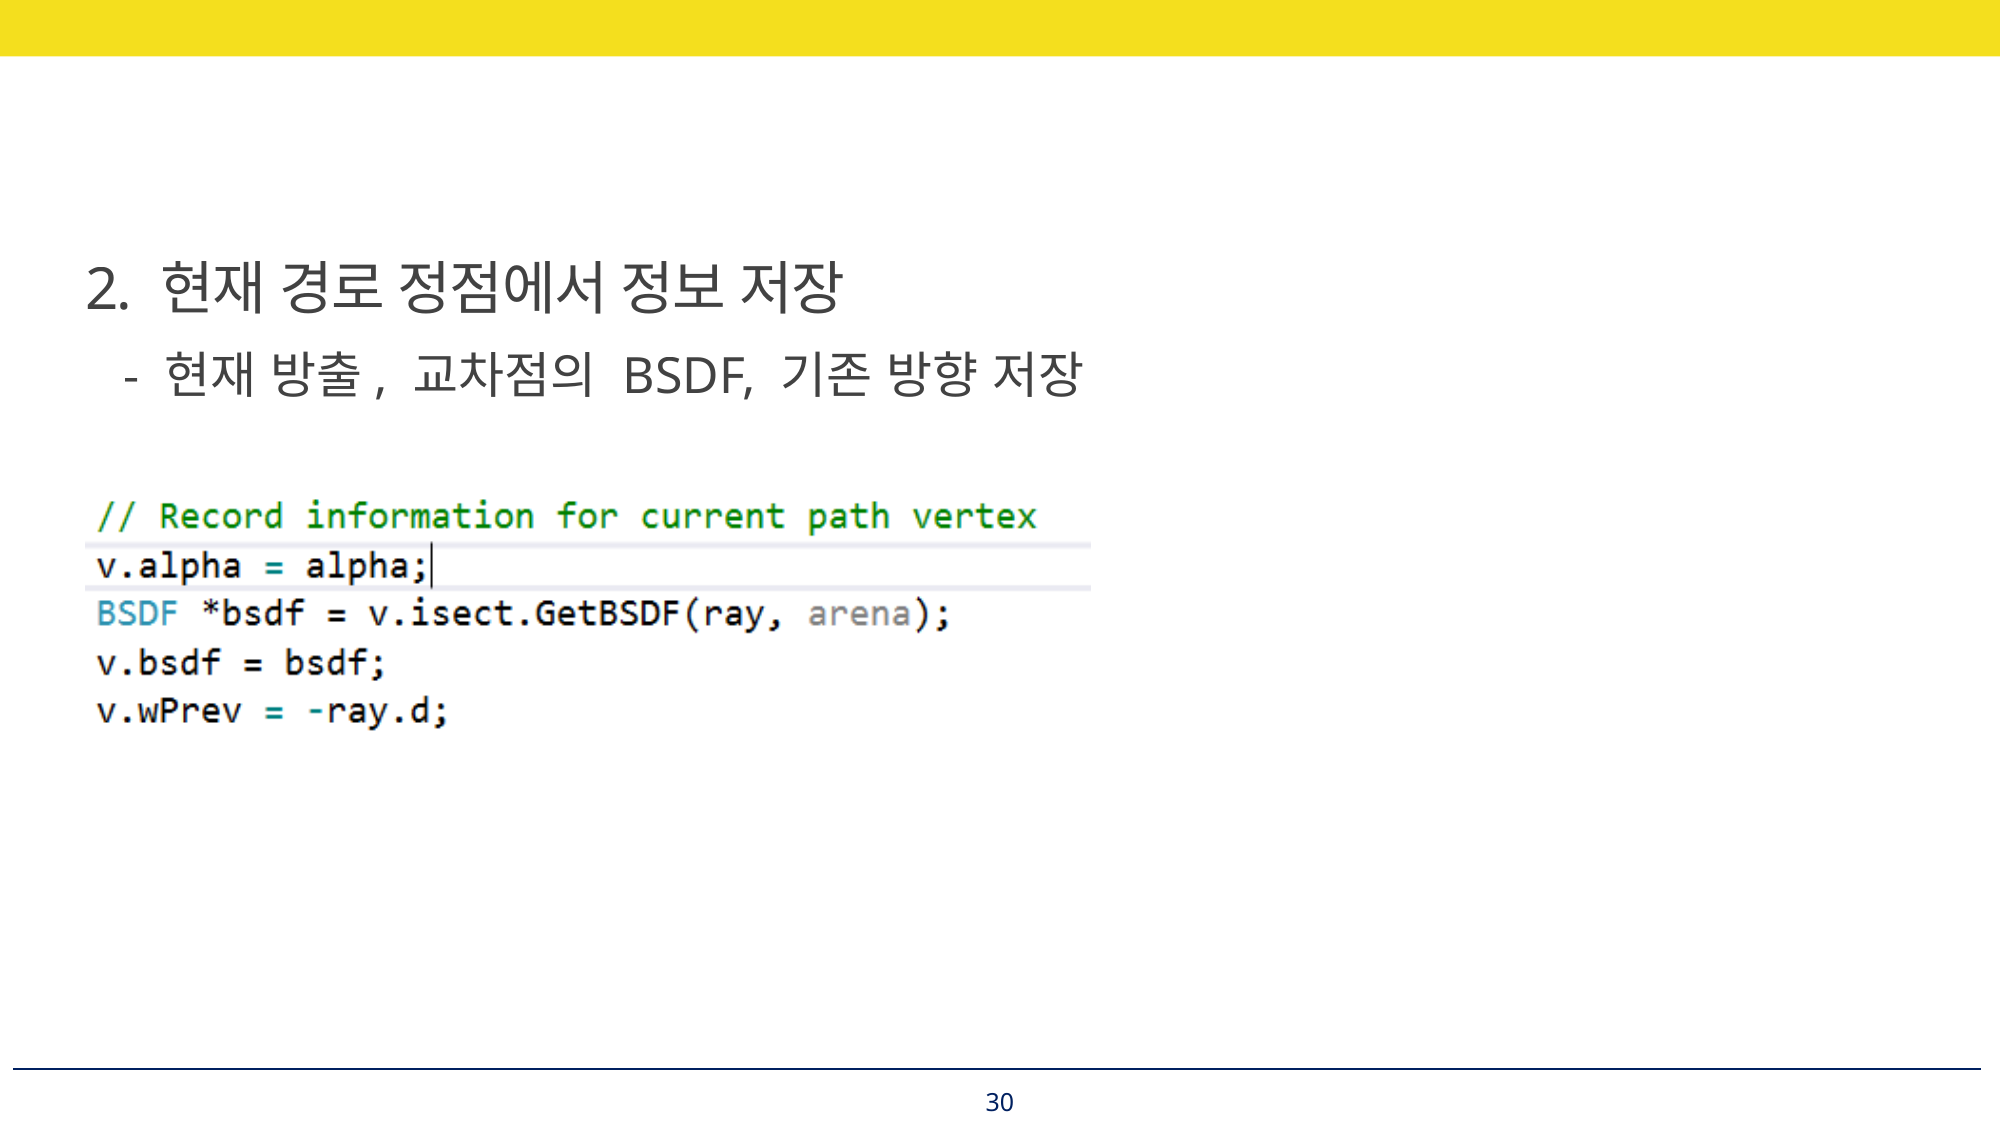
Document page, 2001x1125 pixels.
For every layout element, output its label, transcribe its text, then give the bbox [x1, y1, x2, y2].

slide_number 30 [916, 1078, 1084, 1125]
list 2. 현재 경로 정점에서 정보 저장 - 현재 방출, 교차점의 BSDF, 기존 방향 저장 [85, 237, 1915, 1049]
picture [84, 479, 1091, 742]
